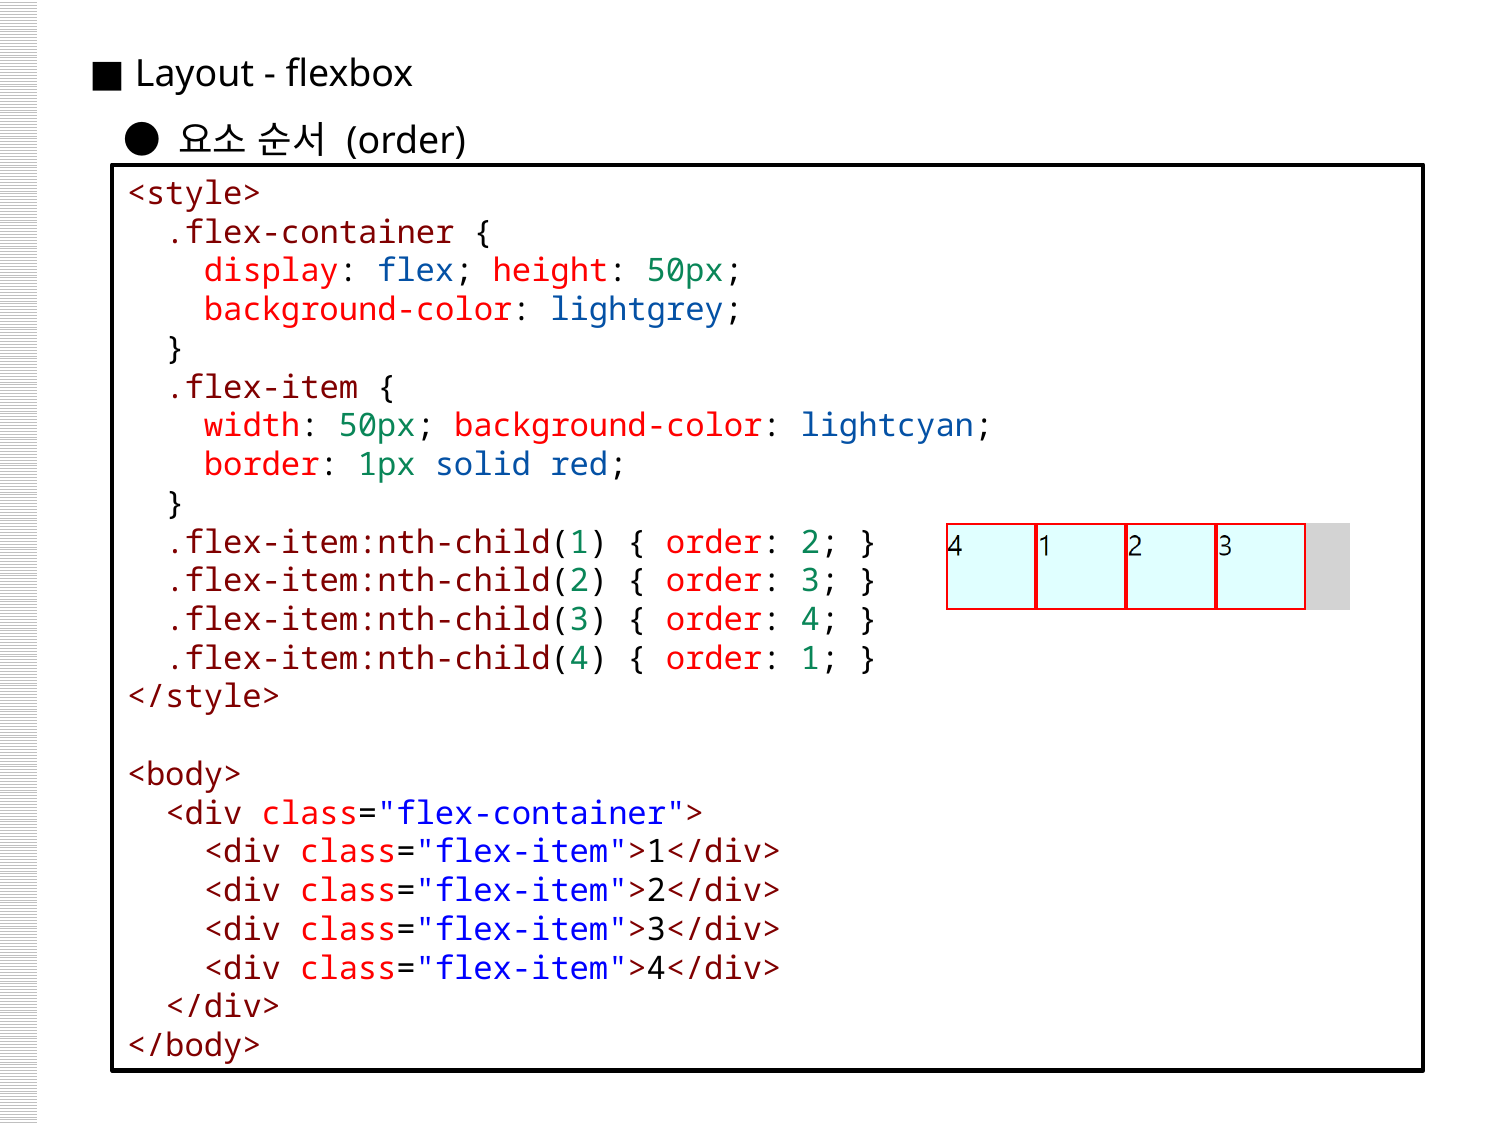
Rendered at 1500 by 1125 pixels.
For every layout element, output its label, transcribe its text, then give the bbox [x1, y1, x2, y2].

text_box ■ Layout - flexbox ● 요소 순서 (order) [74, 19, 482, 169]
picture [946, 523, 1350, 610]
text_box <style> .flex-container { display: flex; height: 50px; background-color: lightgrey; } .flex-item { width: 50px; background-color: lightcyan; border: 1px solid red; } .flex-item:nth-child(1) { order: 2; } .flex-item:nth-child(2) { order: 3; } .flex-item:nth-child(3) { order: 4; } .flex-item:nth-child(4) { order: 1; } </style> <body> <div class="flex-container"> <div class="flex-item">1</div> <div class="flex-item">2</div> <div class="flex-item">3</div> <div class="flex-item">4</div> </div> </body> [110, 163, 1425, 1073]
